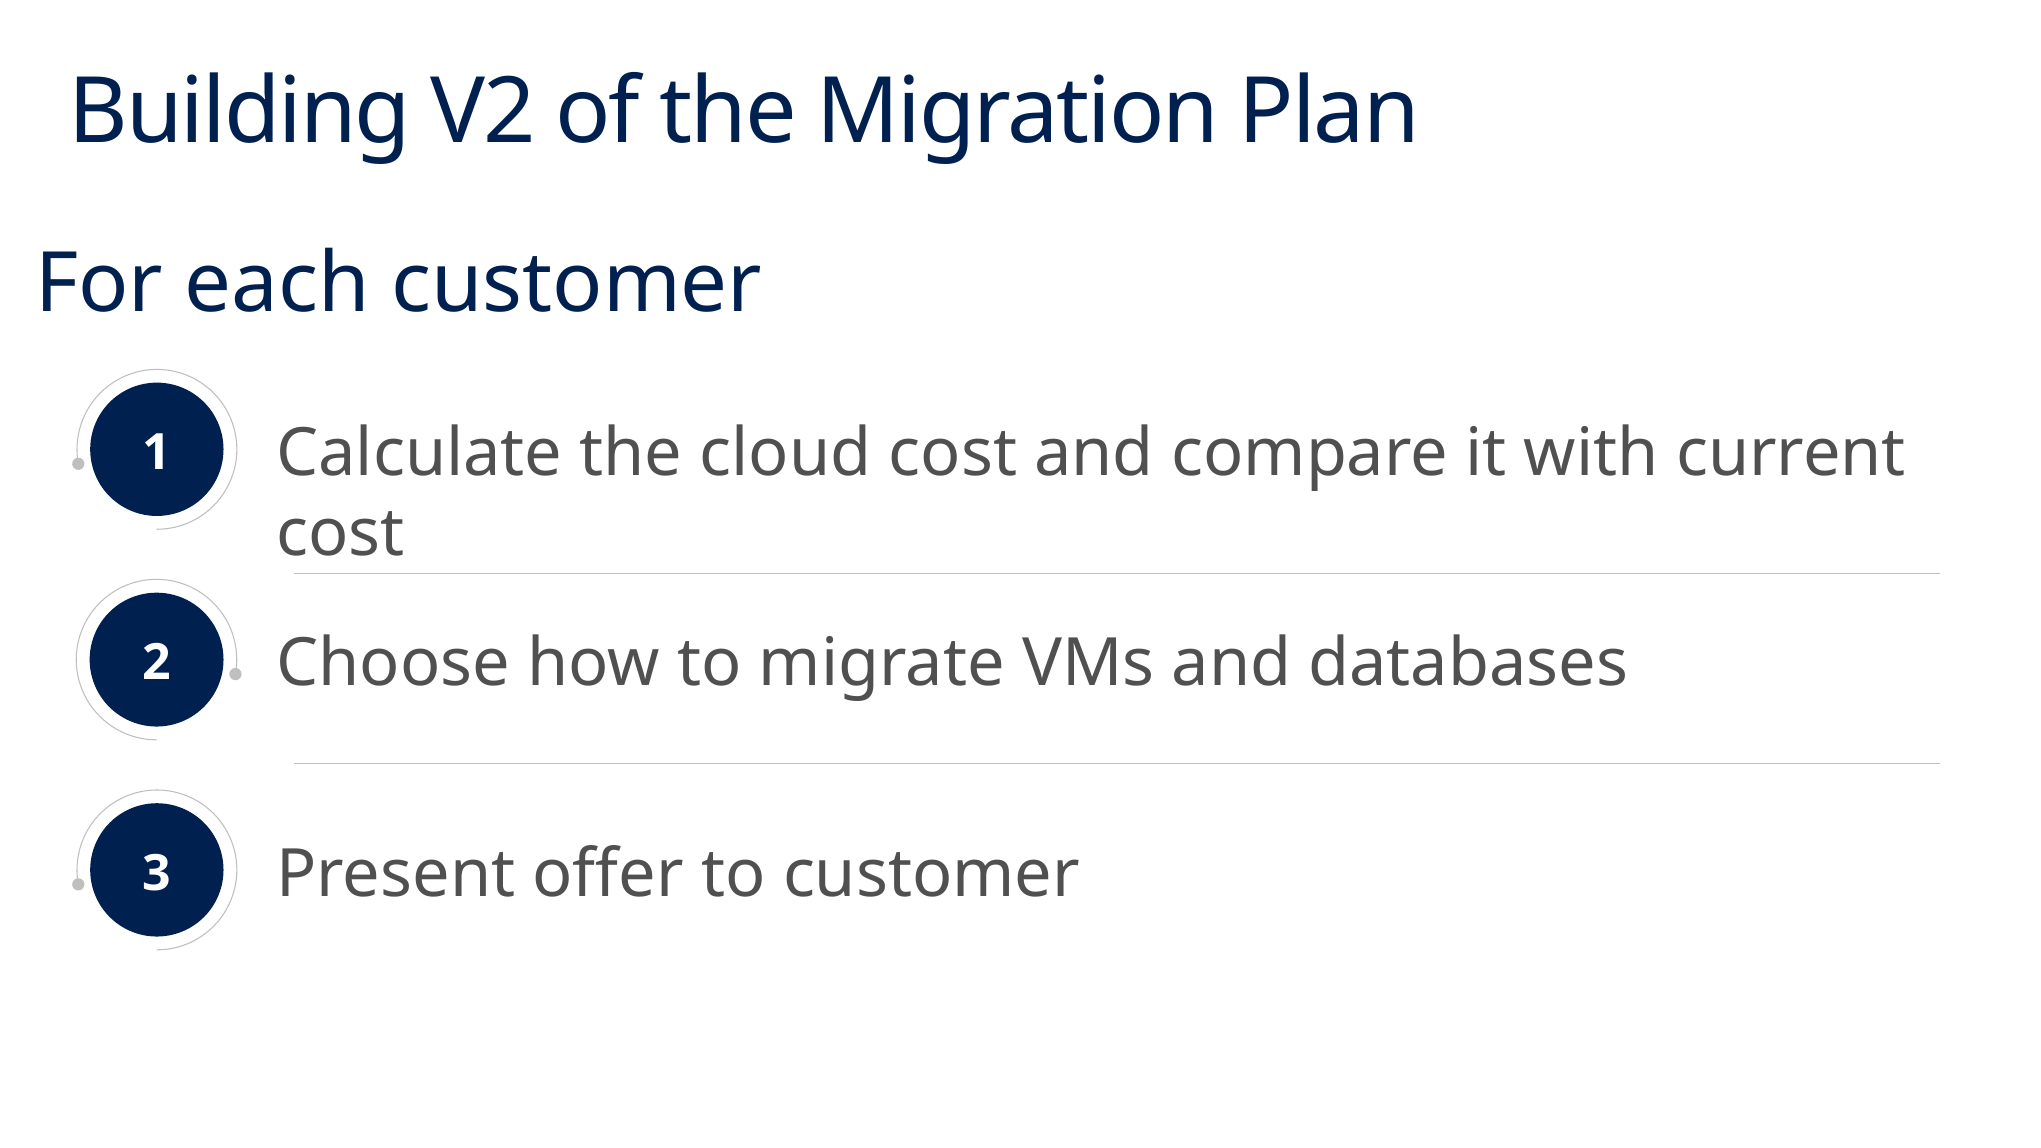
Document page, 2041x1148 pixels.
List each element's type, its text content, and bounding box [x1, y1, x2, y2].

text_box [76, 369, 1964, 530]
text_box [76, 579, 1965, 741]
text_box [76, 789, 1964, 951]
text_box For each customer [20, 220, 778, 336]
title Building V2 of the Migration Plan [45, 48, 1996, 183]
